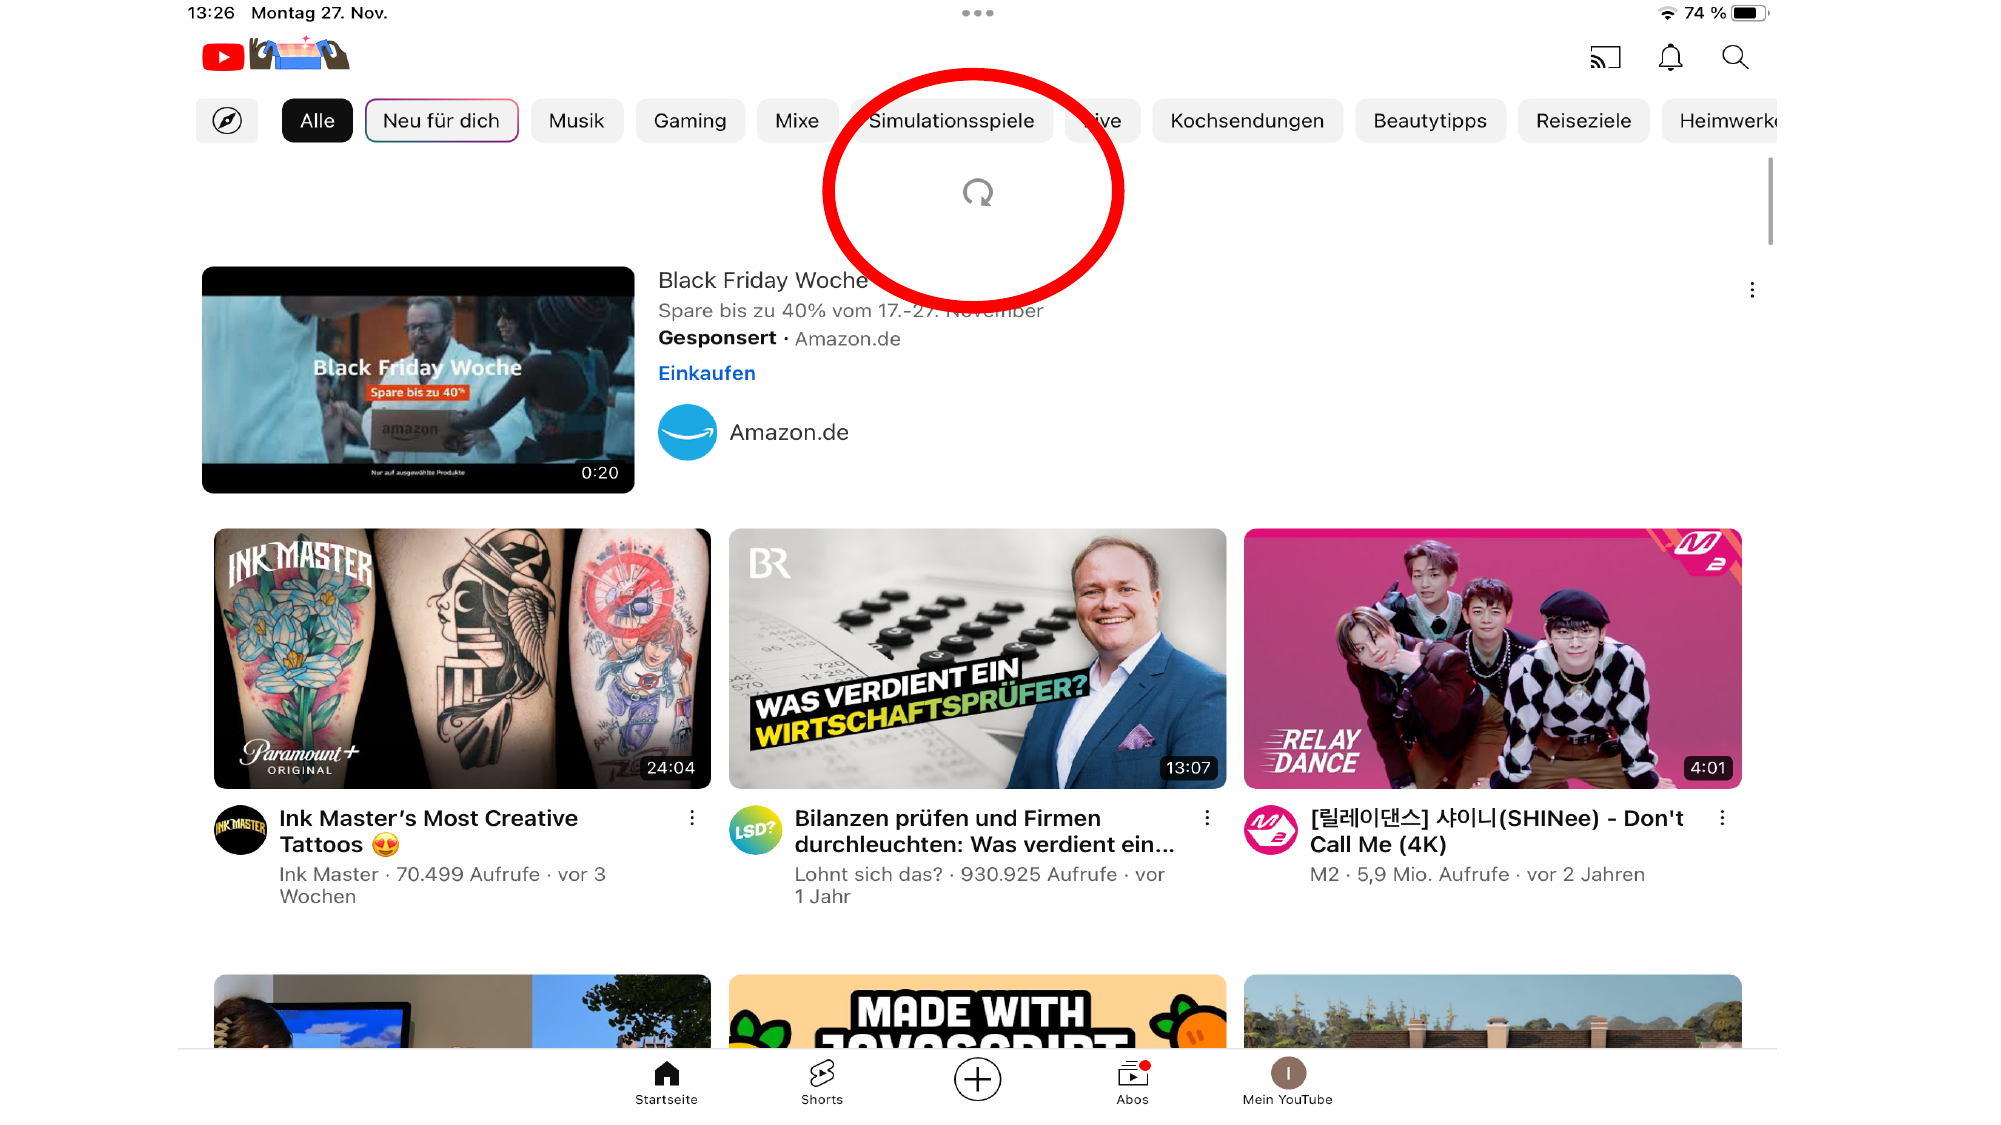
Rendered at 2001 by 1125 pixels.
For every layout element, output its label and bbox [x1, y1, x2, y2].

list [177, 0, 1777, 1114]
